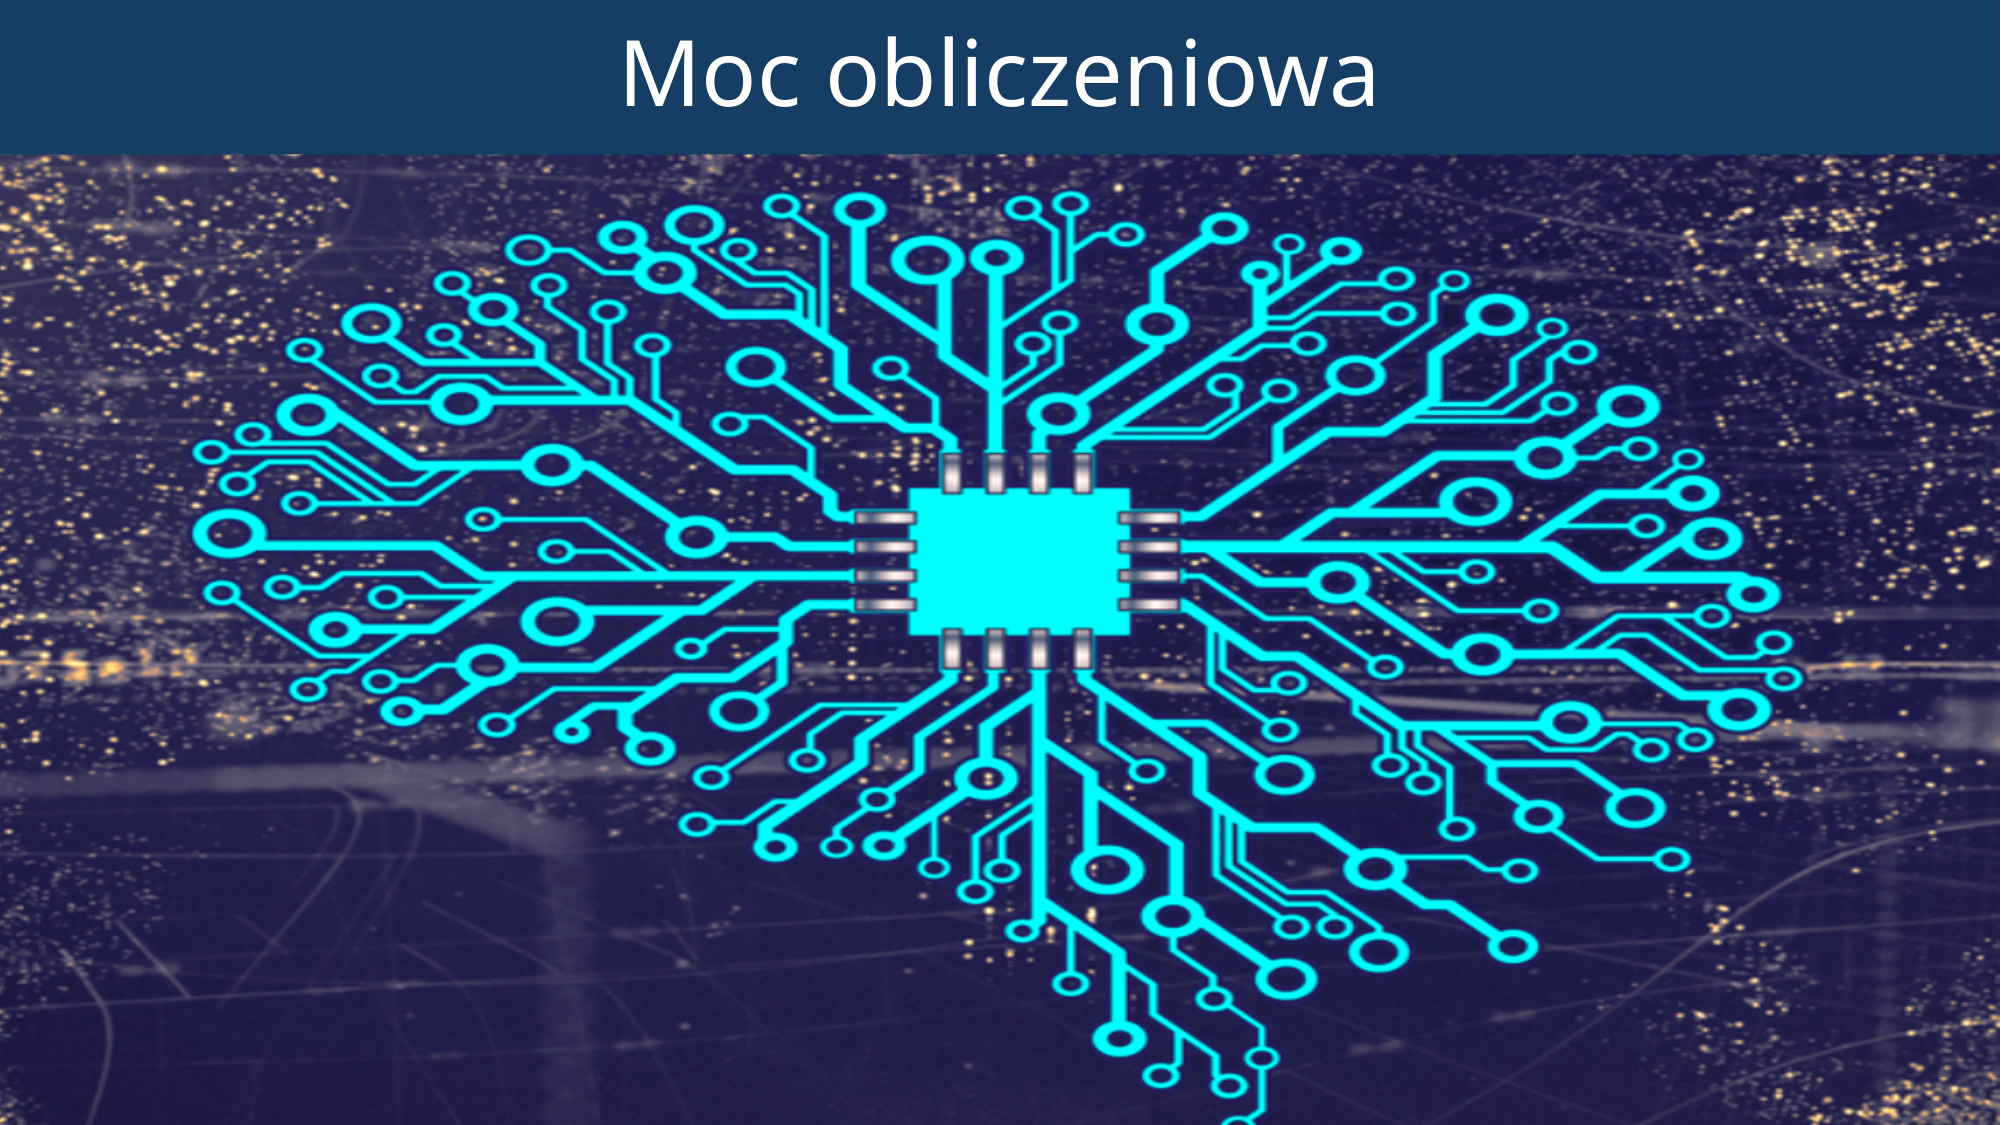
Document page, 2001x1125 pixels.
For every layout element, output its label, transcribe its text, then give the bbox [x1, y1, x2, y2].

picture [0, 153, 2000, 1125]
title Moc obliczeniowa [0, 0, 2000, 153]
